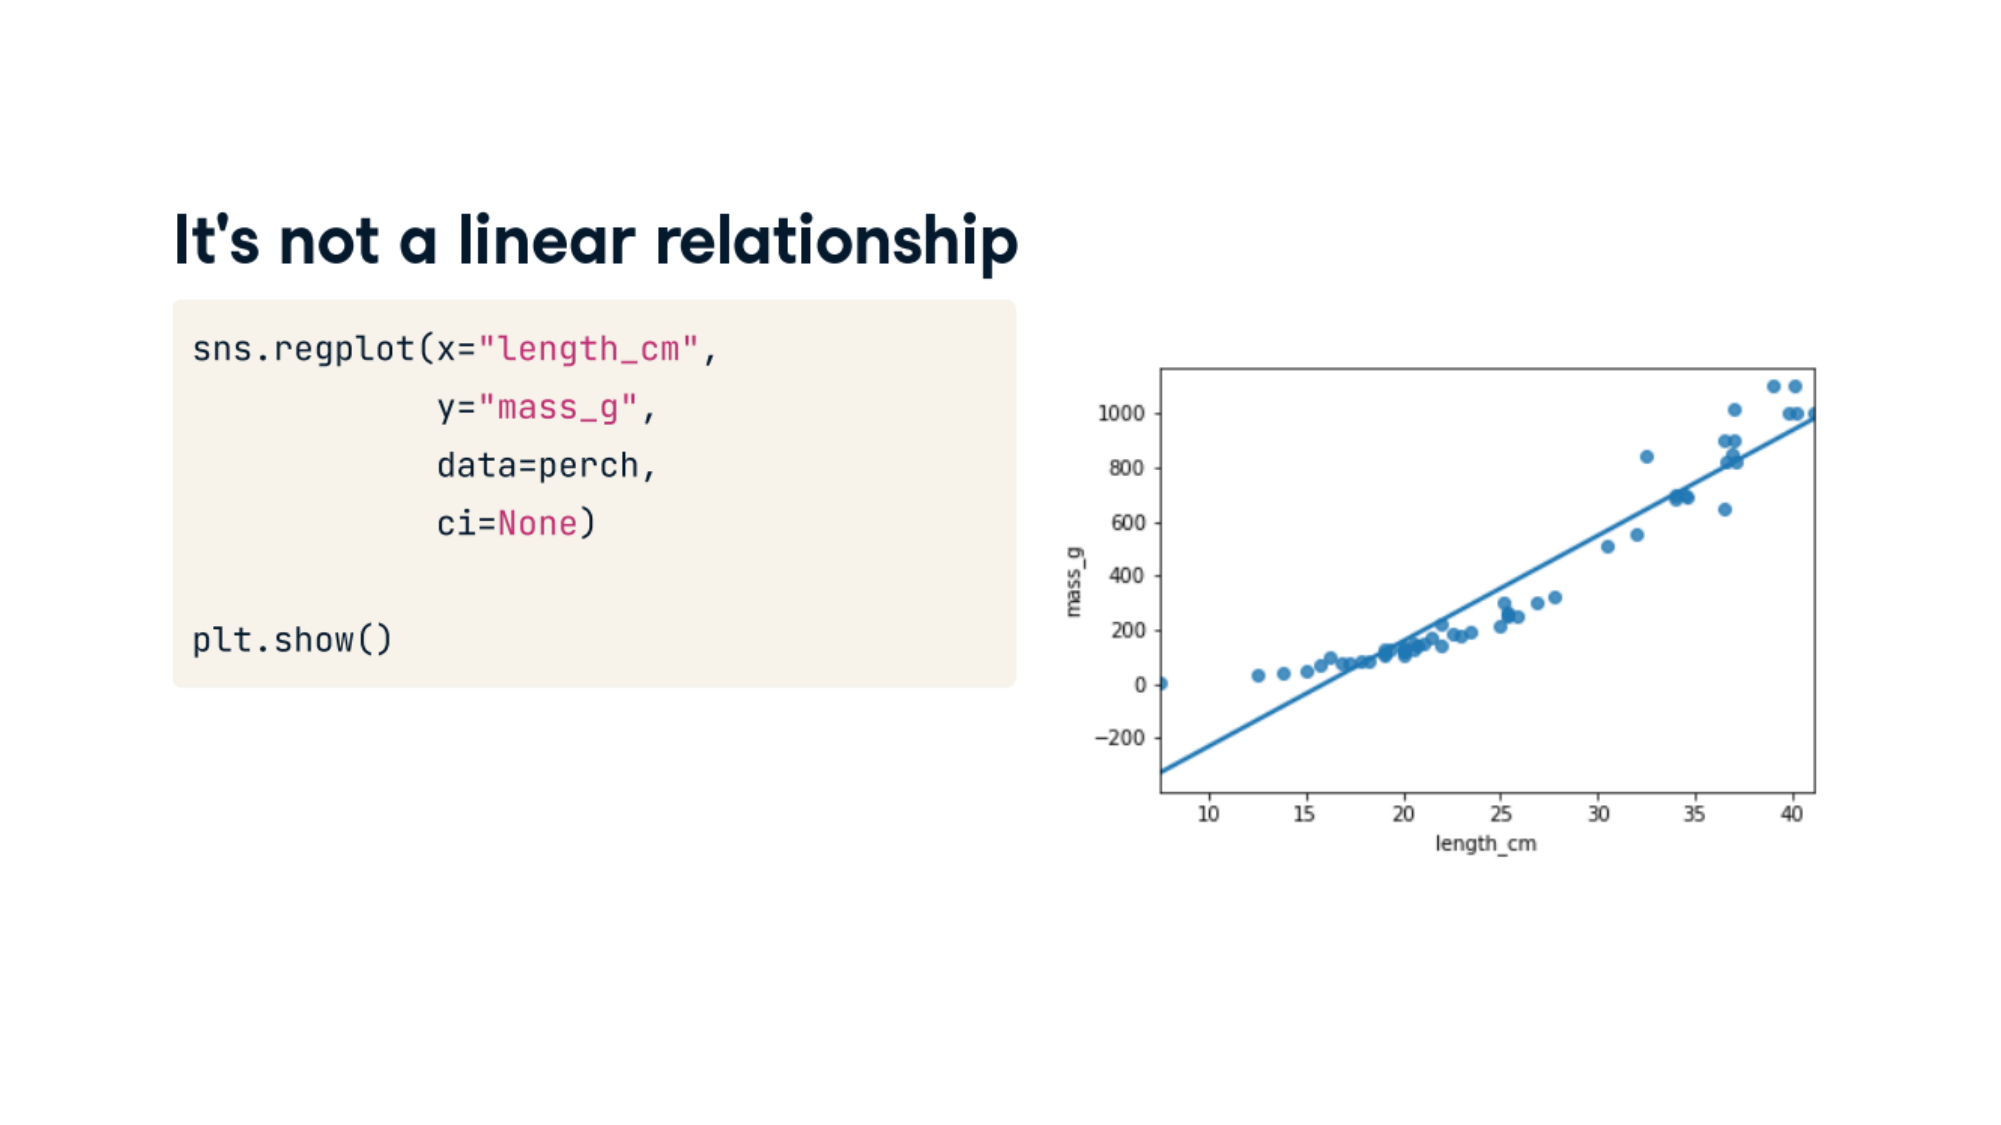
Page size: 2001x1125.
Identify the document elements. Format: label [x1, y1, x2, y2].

picture [146, 187, 1854, 881]
